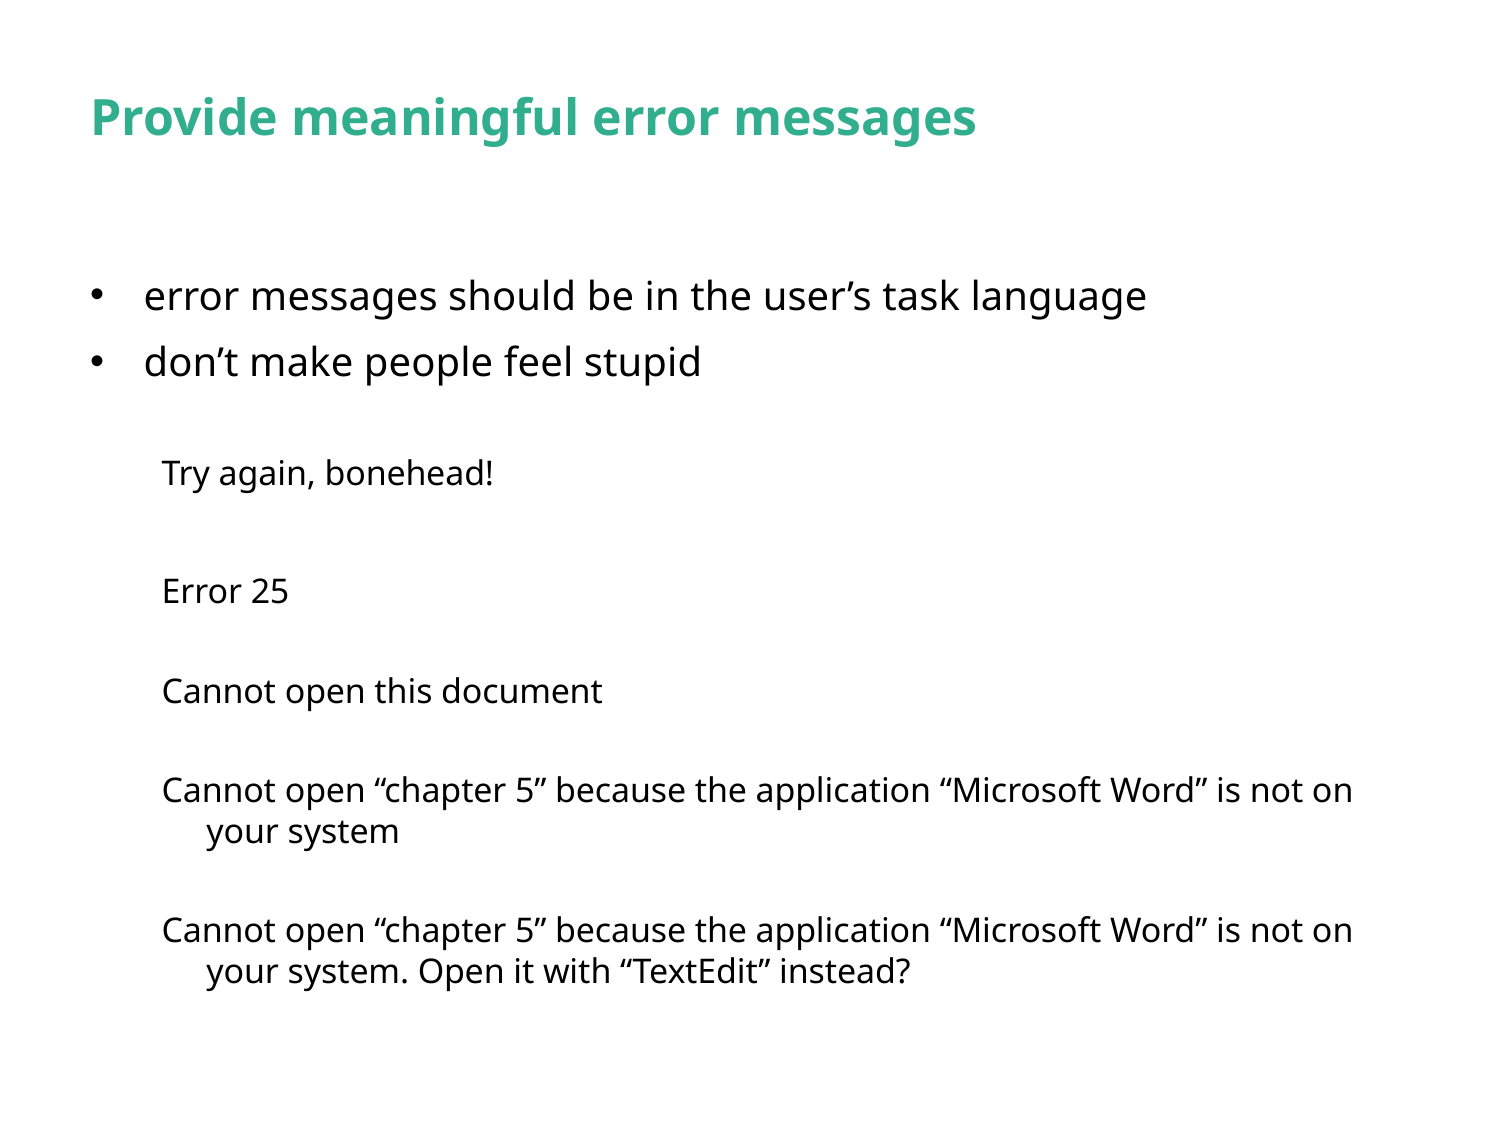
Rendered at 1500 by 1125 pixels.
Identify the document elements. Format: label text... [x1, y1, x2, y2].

title Provide meaningful error messages [75, 45, 1425, 187]
list error messages should be in the user’s task language don’t make people feel stupid Try again, bonehead! Error 25 Cannot open this document Cannot open “chapter 5” because the application “Microsoft Word” is not on your system Cannot open “chapter 5” because the application “Microsoft Word” is not on your system. Open it with “TextEdit” instead? [75, 262, 1425, 1005]
